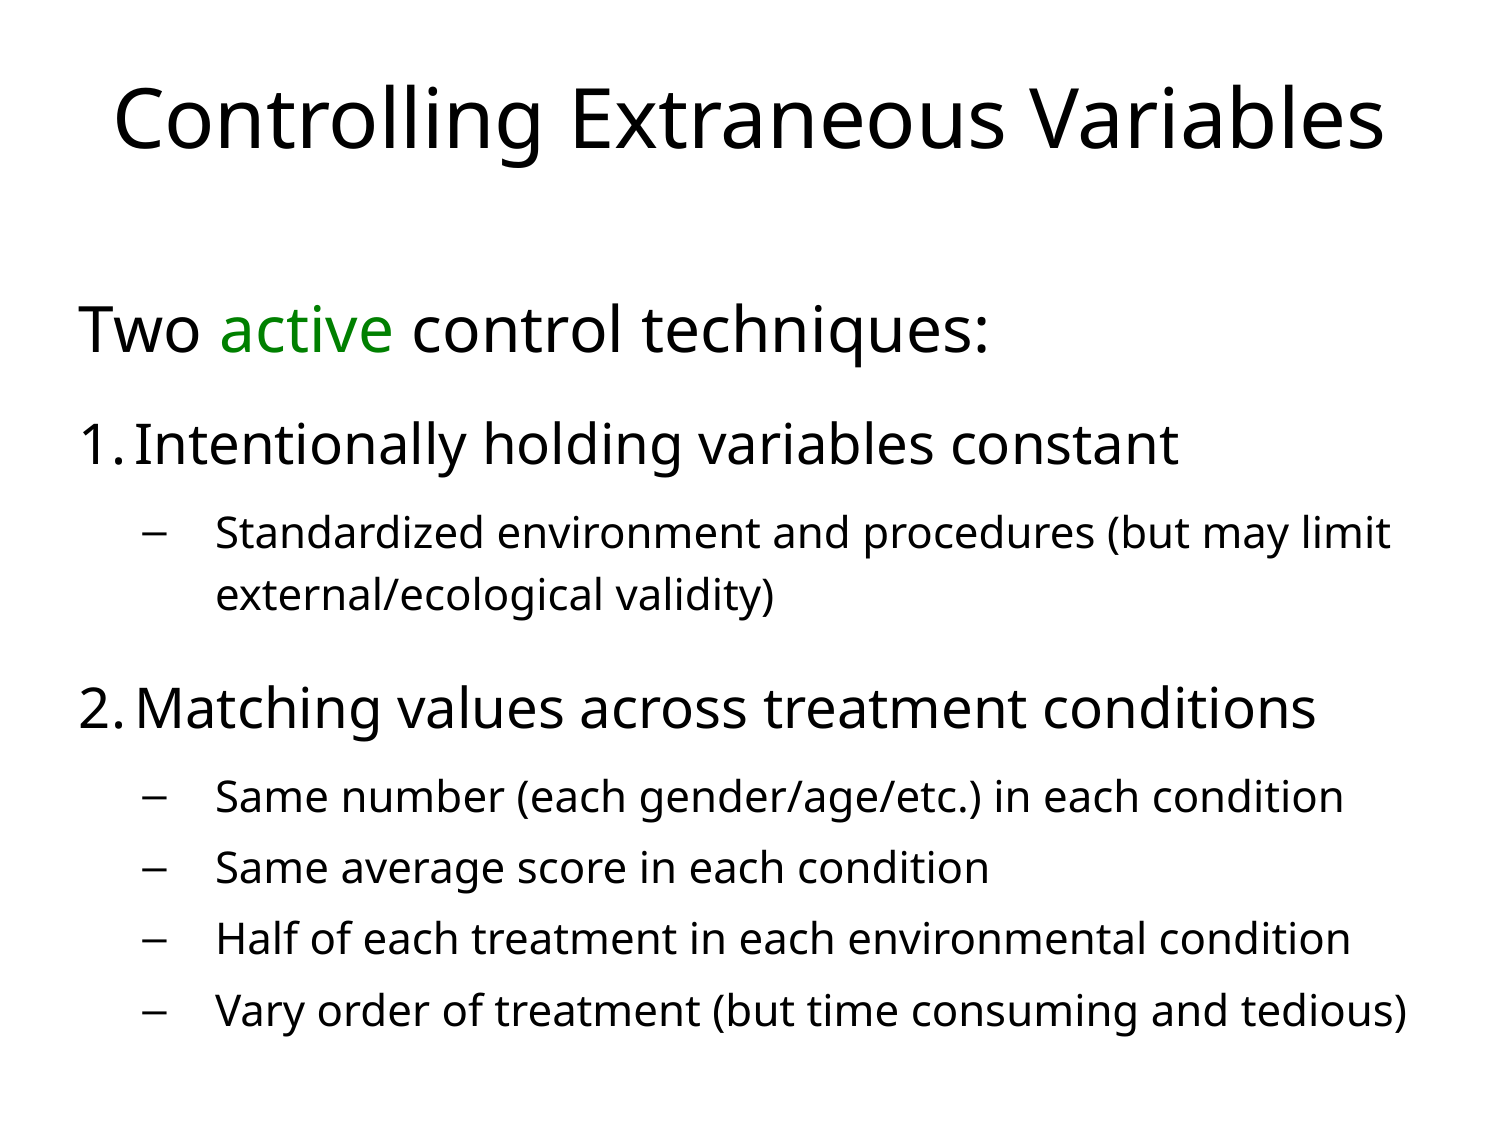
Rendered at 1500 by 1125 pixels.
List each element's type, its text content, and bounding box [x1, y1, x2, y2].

title Controlling Extraneous Variables [75, 2, 1425, 228]
list Two active control techniques: Intentionally holding variables constant Standardized environment and procedures (but may limit external/ecological validity) Matching values across treatment conditions Same number (each gender/age/etc.) in each condition Same average score in each condition Half of each treatment in each environmental condition Vary order of treatment (but time consuming and tedious) [63, 265, 1448, 1056]
